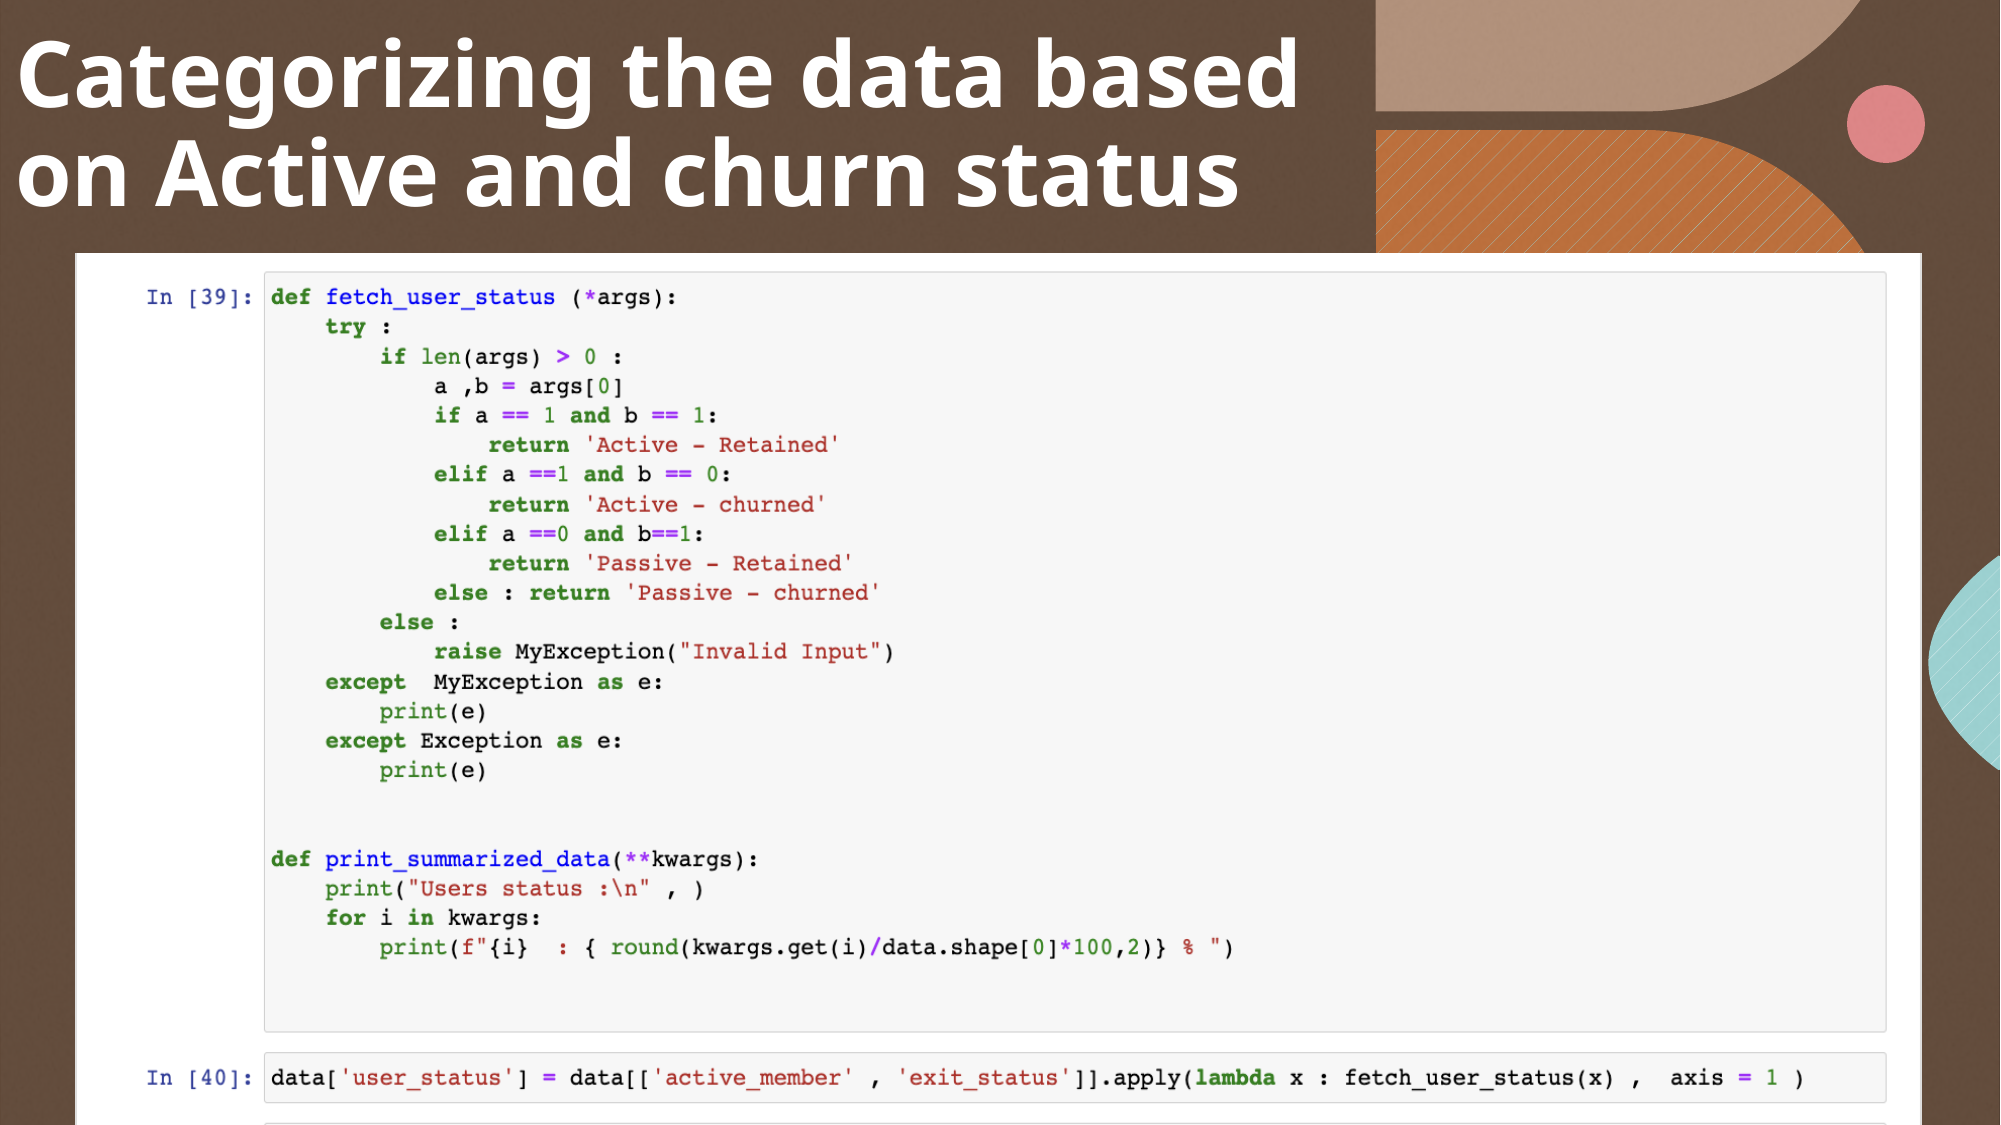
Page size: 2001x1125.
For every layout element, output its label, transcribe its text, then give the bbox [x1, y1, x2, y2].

title Categorizing the data based on Active and churn status [0, 118, 1444, 234]
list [74, 253, 1922, 1125]
